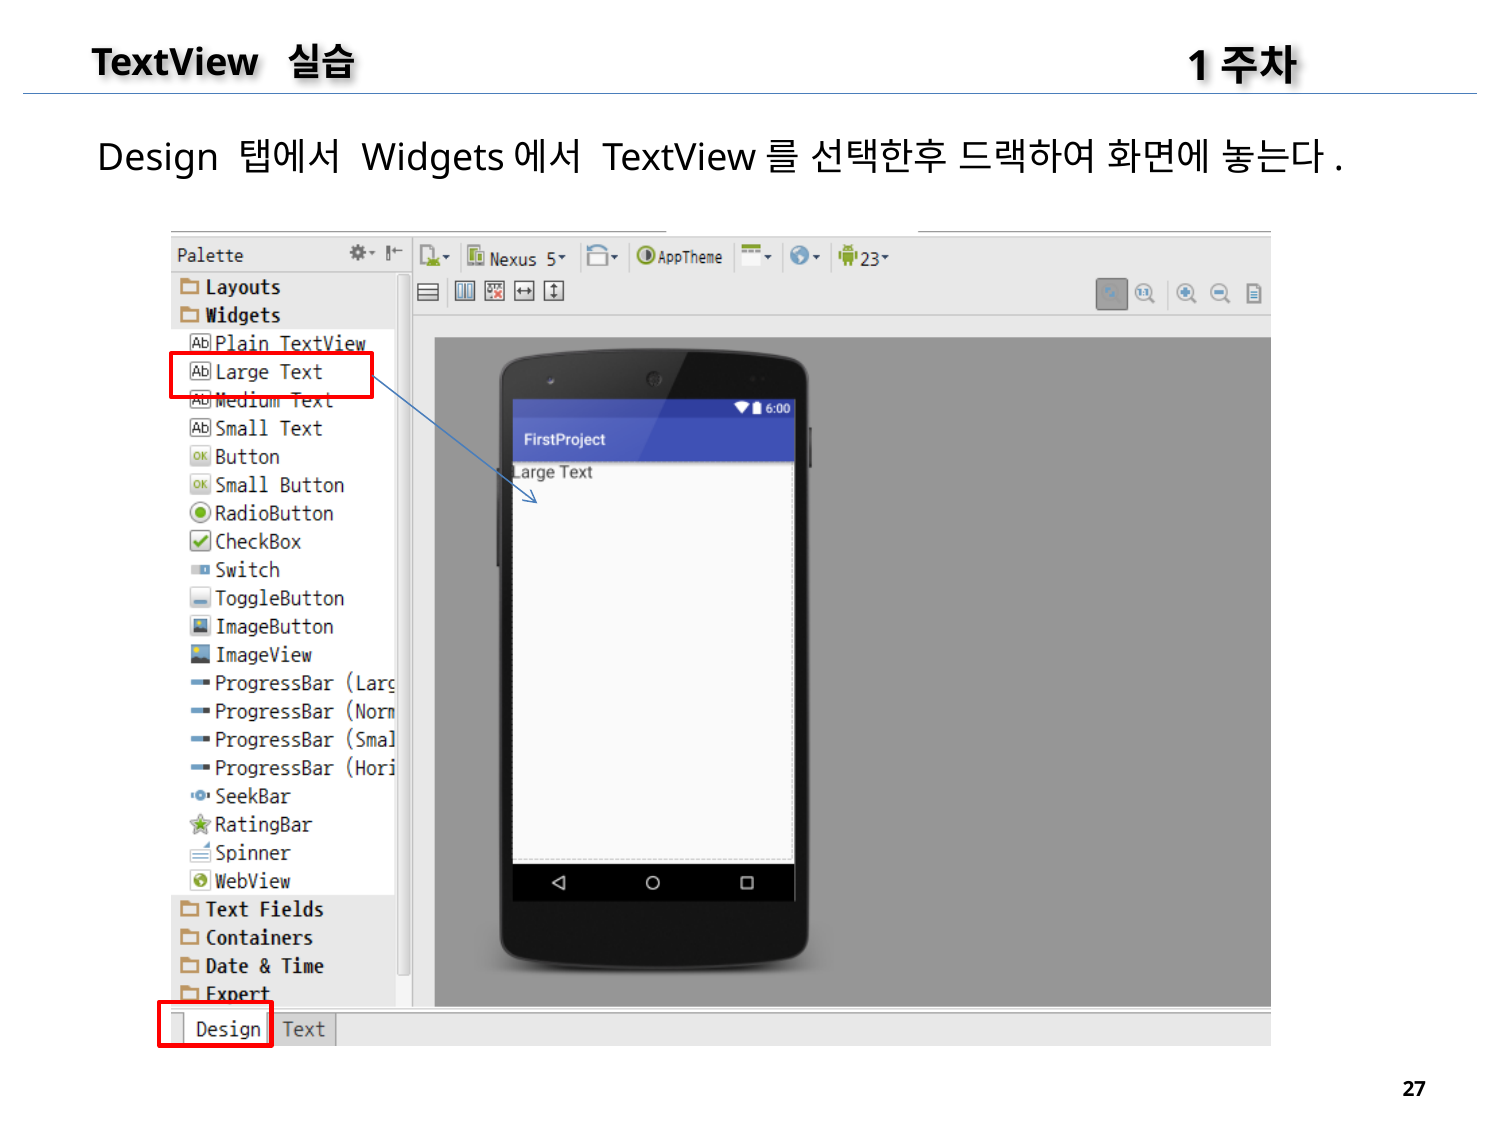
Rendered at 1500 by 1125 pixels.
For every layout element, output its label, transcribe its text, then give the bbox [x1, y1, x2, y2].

text_box TextView 실습 [76, 30, 372, 91]
picture [170, 231, 1271, 1046]
text_box Design 탭에서 Widgets에서 TextView를 선택한후 드랙하여 화면에 놓는다. [82, 125, 1359, 186]
text_box [157, 1000, 165, 1048]
text_box 1주차 [1171, 30, 1313, 96]
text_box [371, 374, 538, 504]
